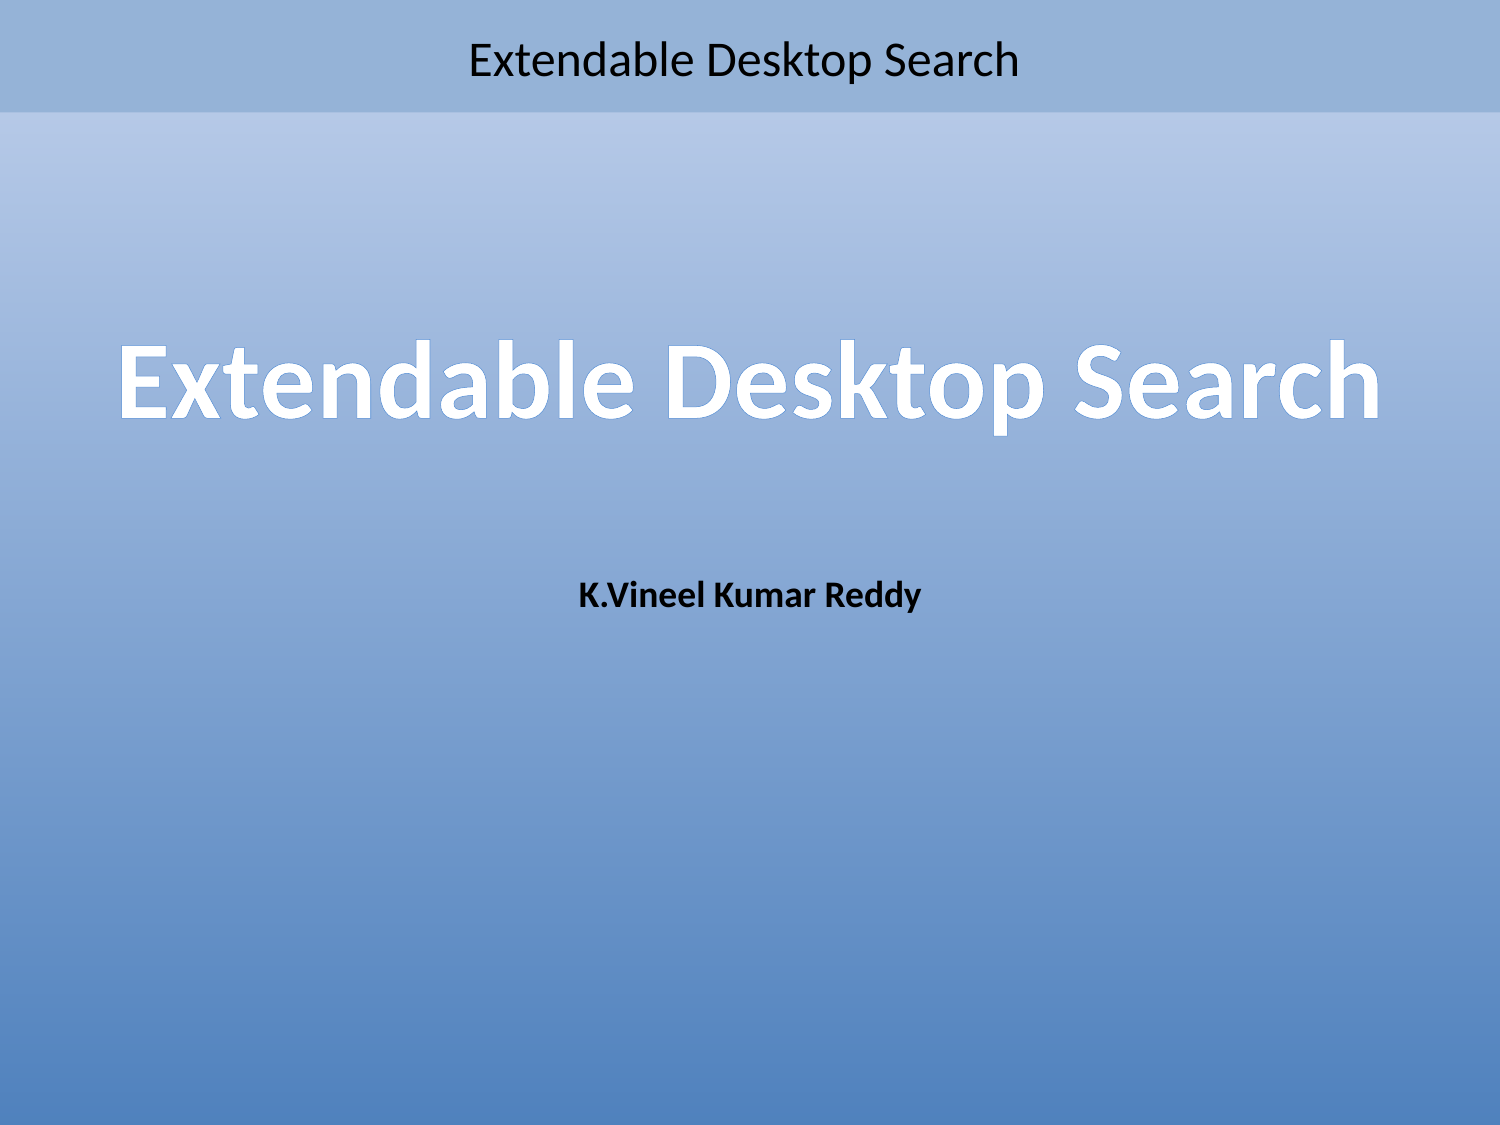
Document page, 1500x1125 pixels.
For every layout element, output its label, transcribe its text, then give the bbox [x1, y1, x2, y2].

title Extendable Desktop Search [0, 0, 1500, 113]
text_box K.Vineel Kumar Reddy [564, 562, 938, 623]
text_box Extendable Desktop Search [100, 298, 1400, 449]
